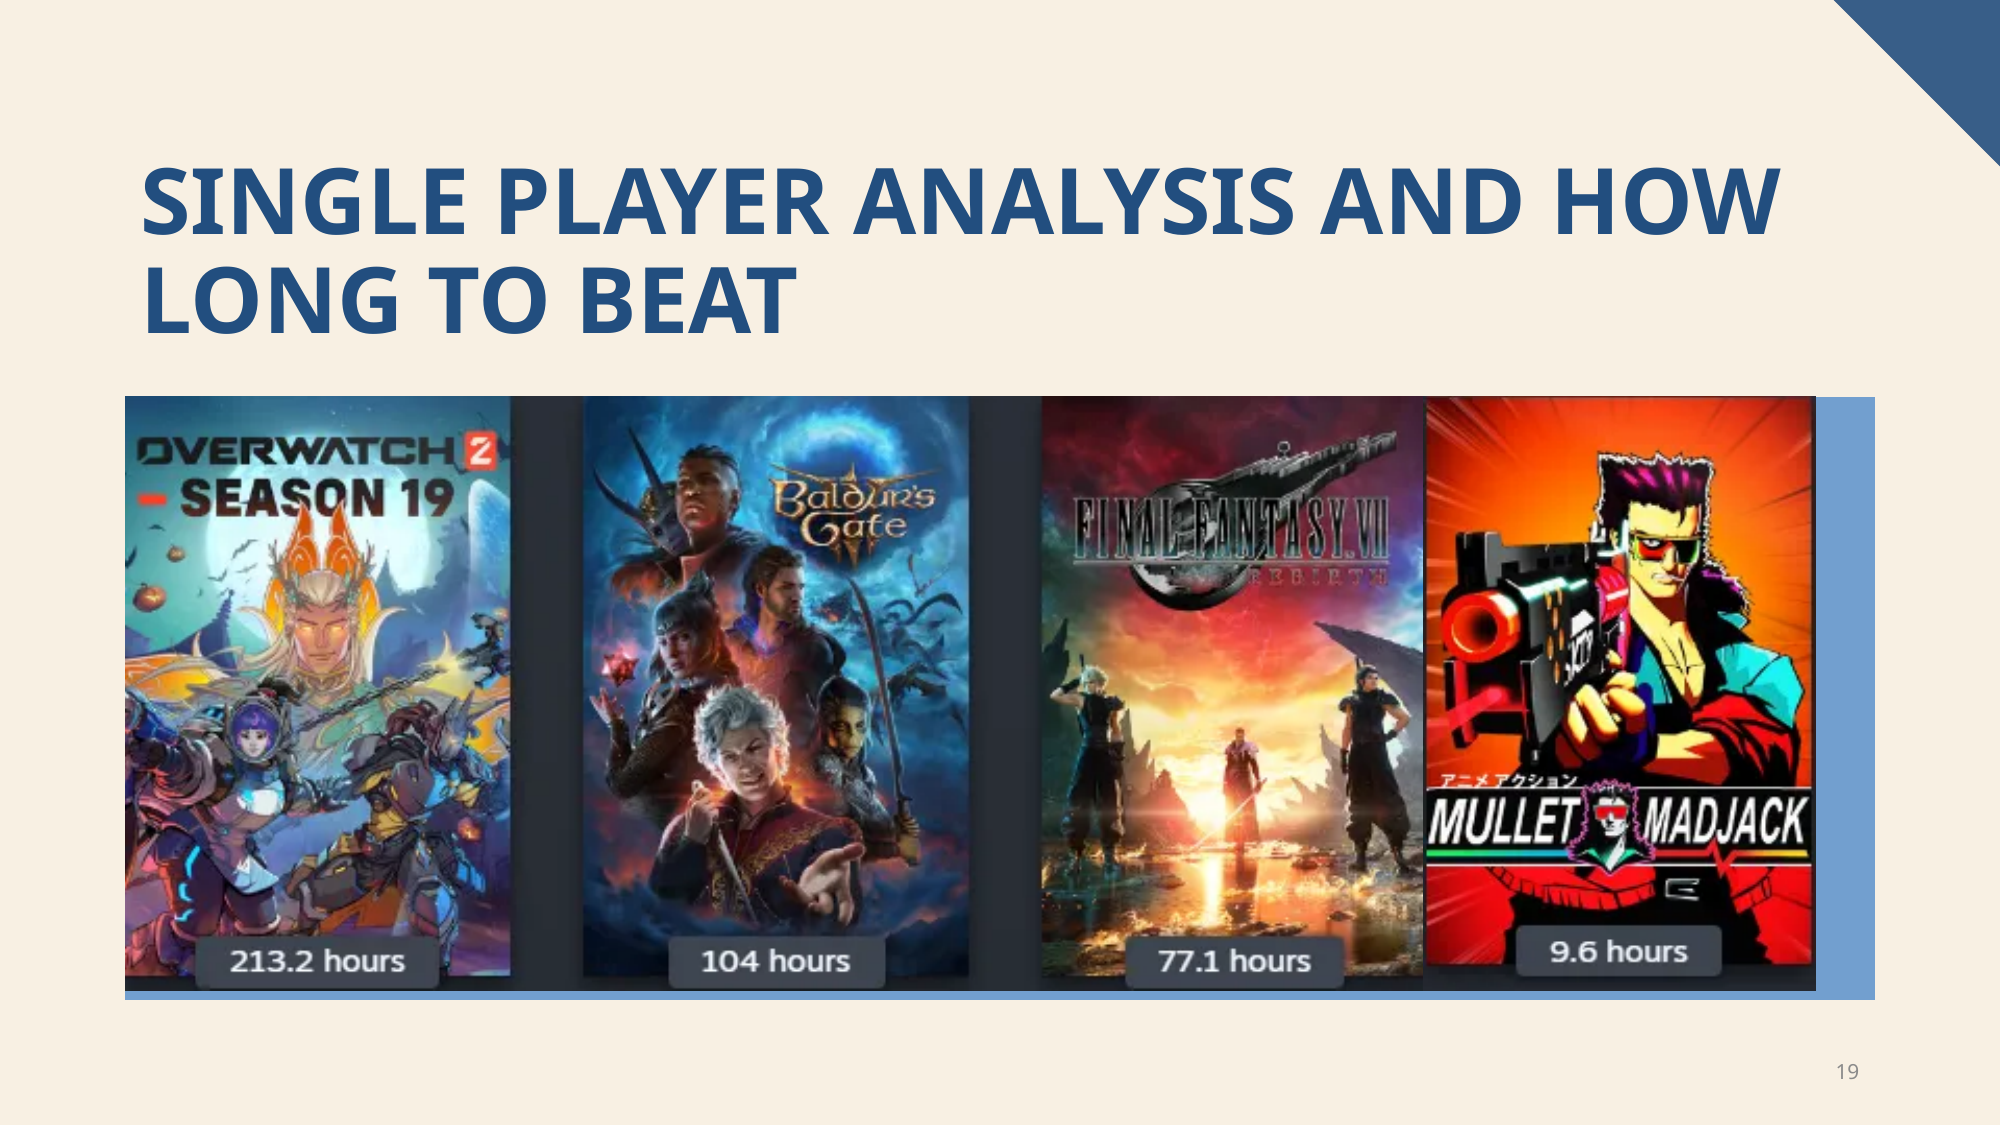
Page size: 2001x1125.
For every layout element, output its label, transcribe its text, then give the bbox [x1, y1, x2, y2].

picture [124, 396, 1816, 991]
slide_number 19 [1799, 1042, 1875, 1103]
title Single Player Analysis and How Long to beat [125, 148, 1875, 366]
